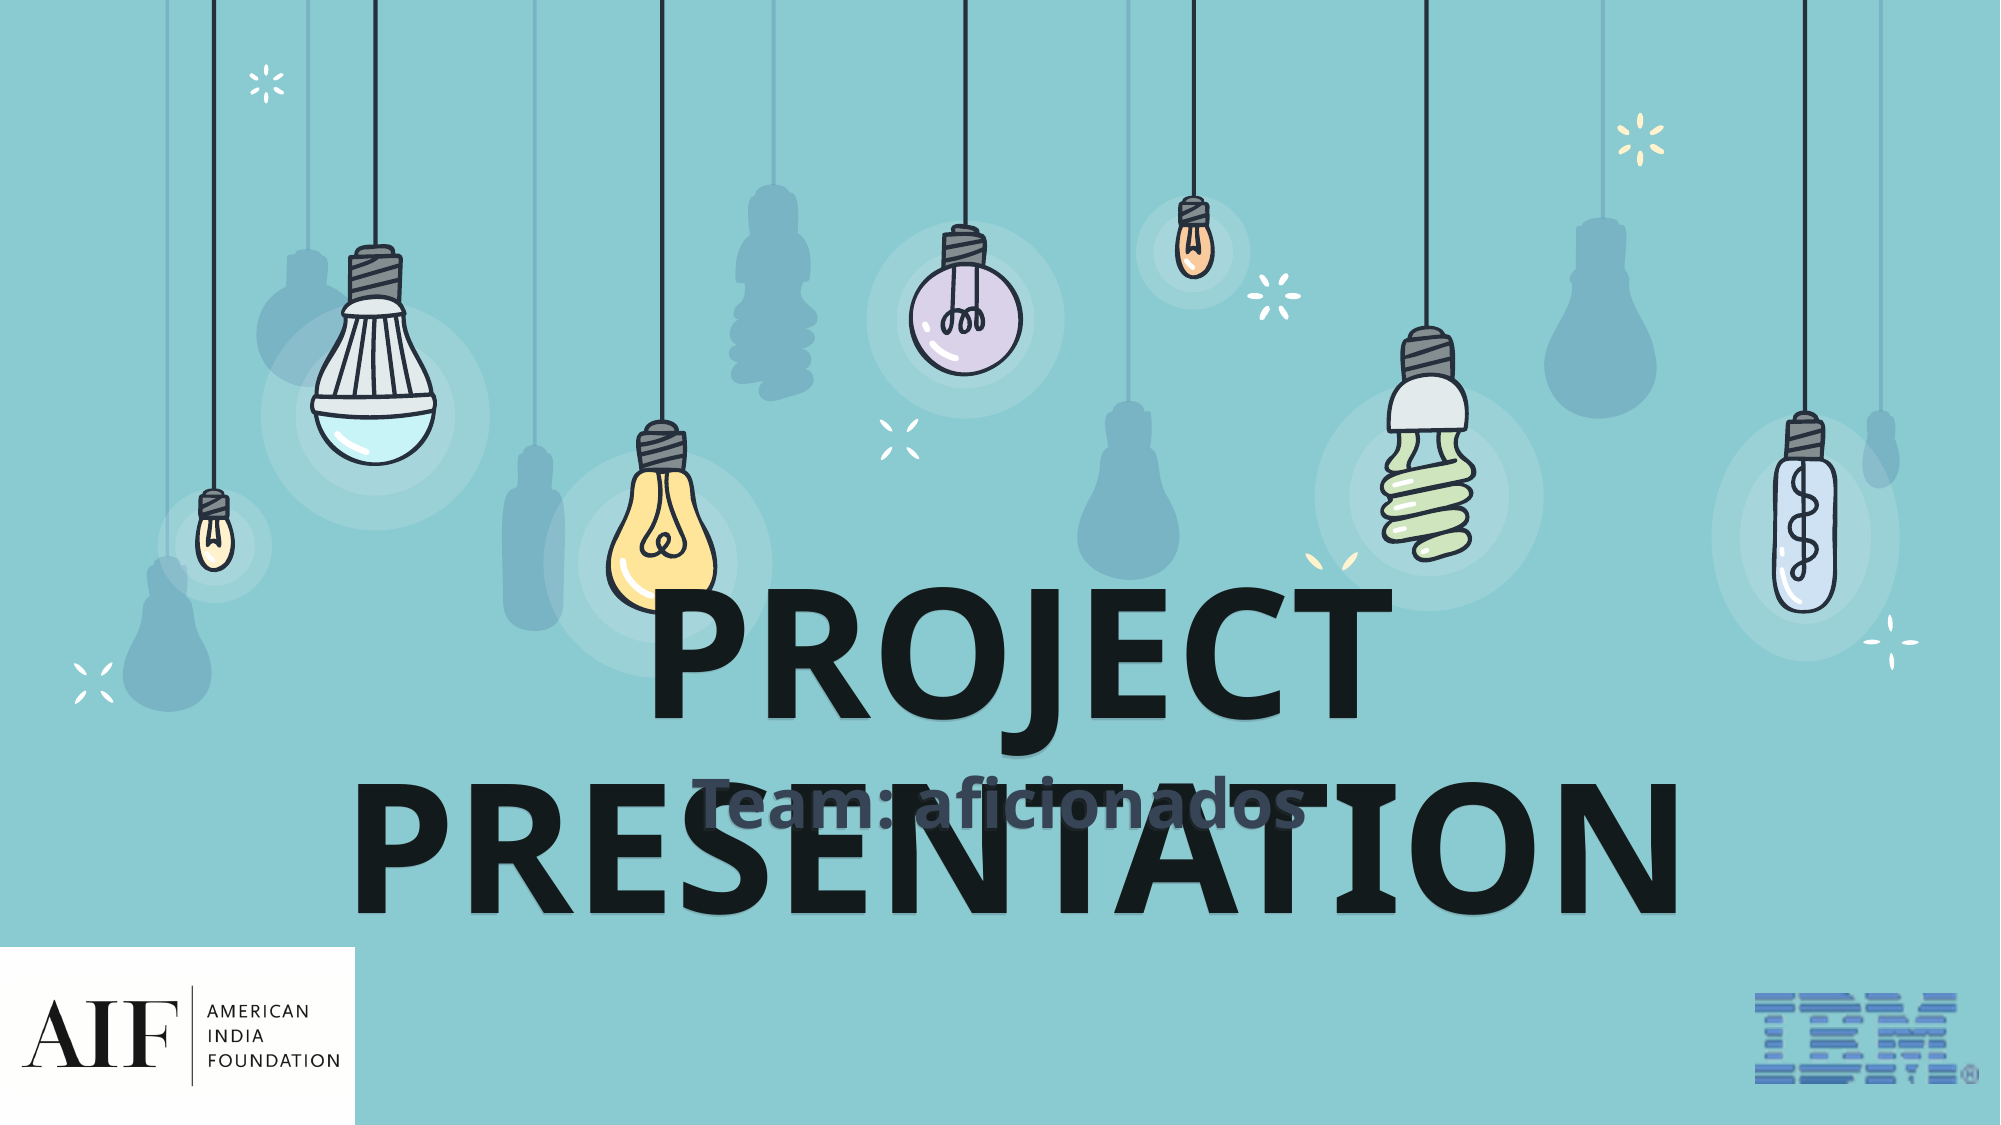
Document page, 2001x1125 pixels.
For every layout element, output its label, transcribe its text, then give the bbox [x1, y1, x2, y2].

picture [1755, 992, 1979, 1084]
picture [0, 947, 355, 1125]
text_box Team: aficionados [545, 769, 1455, 888]
title PROJECT PRESENTATION [204, 562, 1831, 740]
